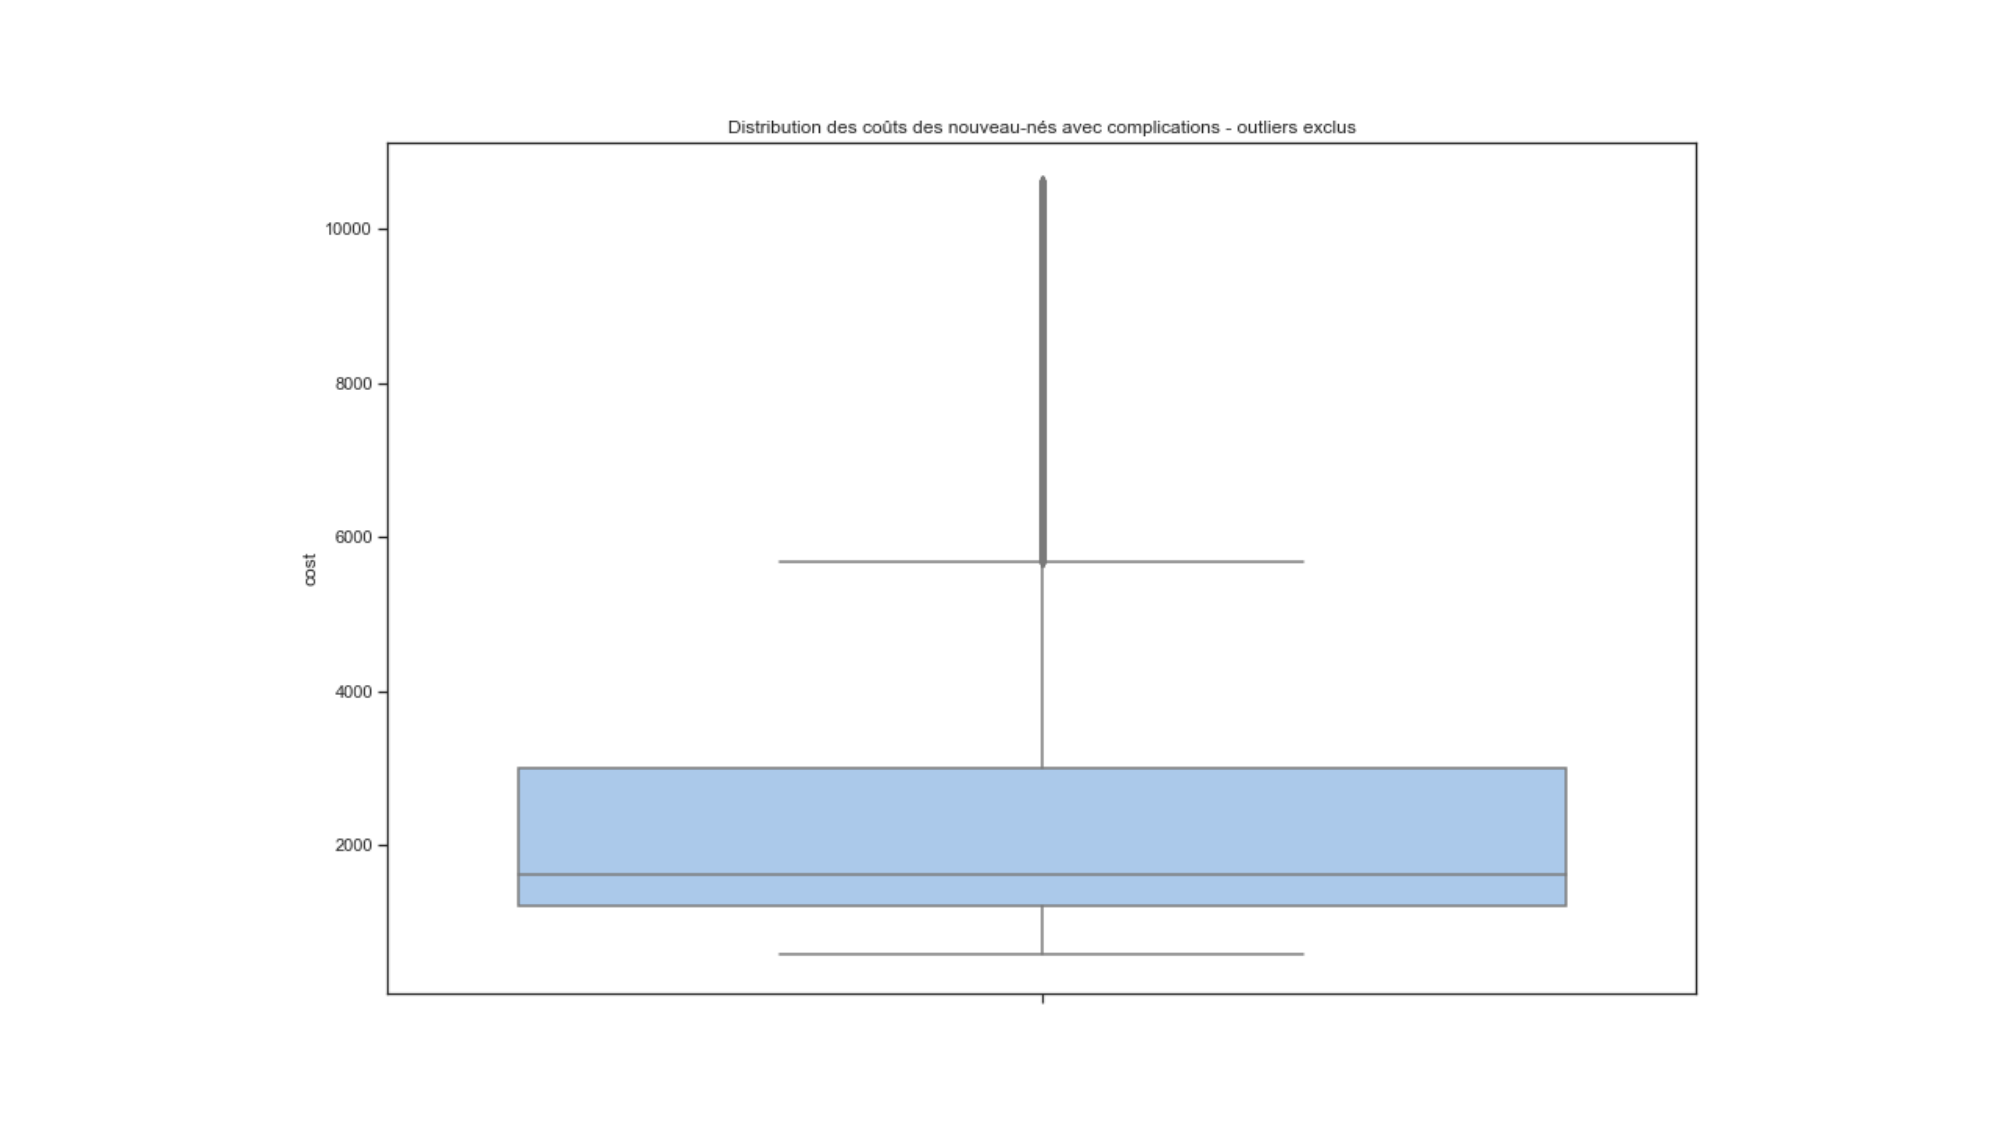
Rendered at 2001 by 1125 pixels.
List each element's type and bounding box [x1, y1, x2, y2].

picture [292, 110, 1708, 1015]
